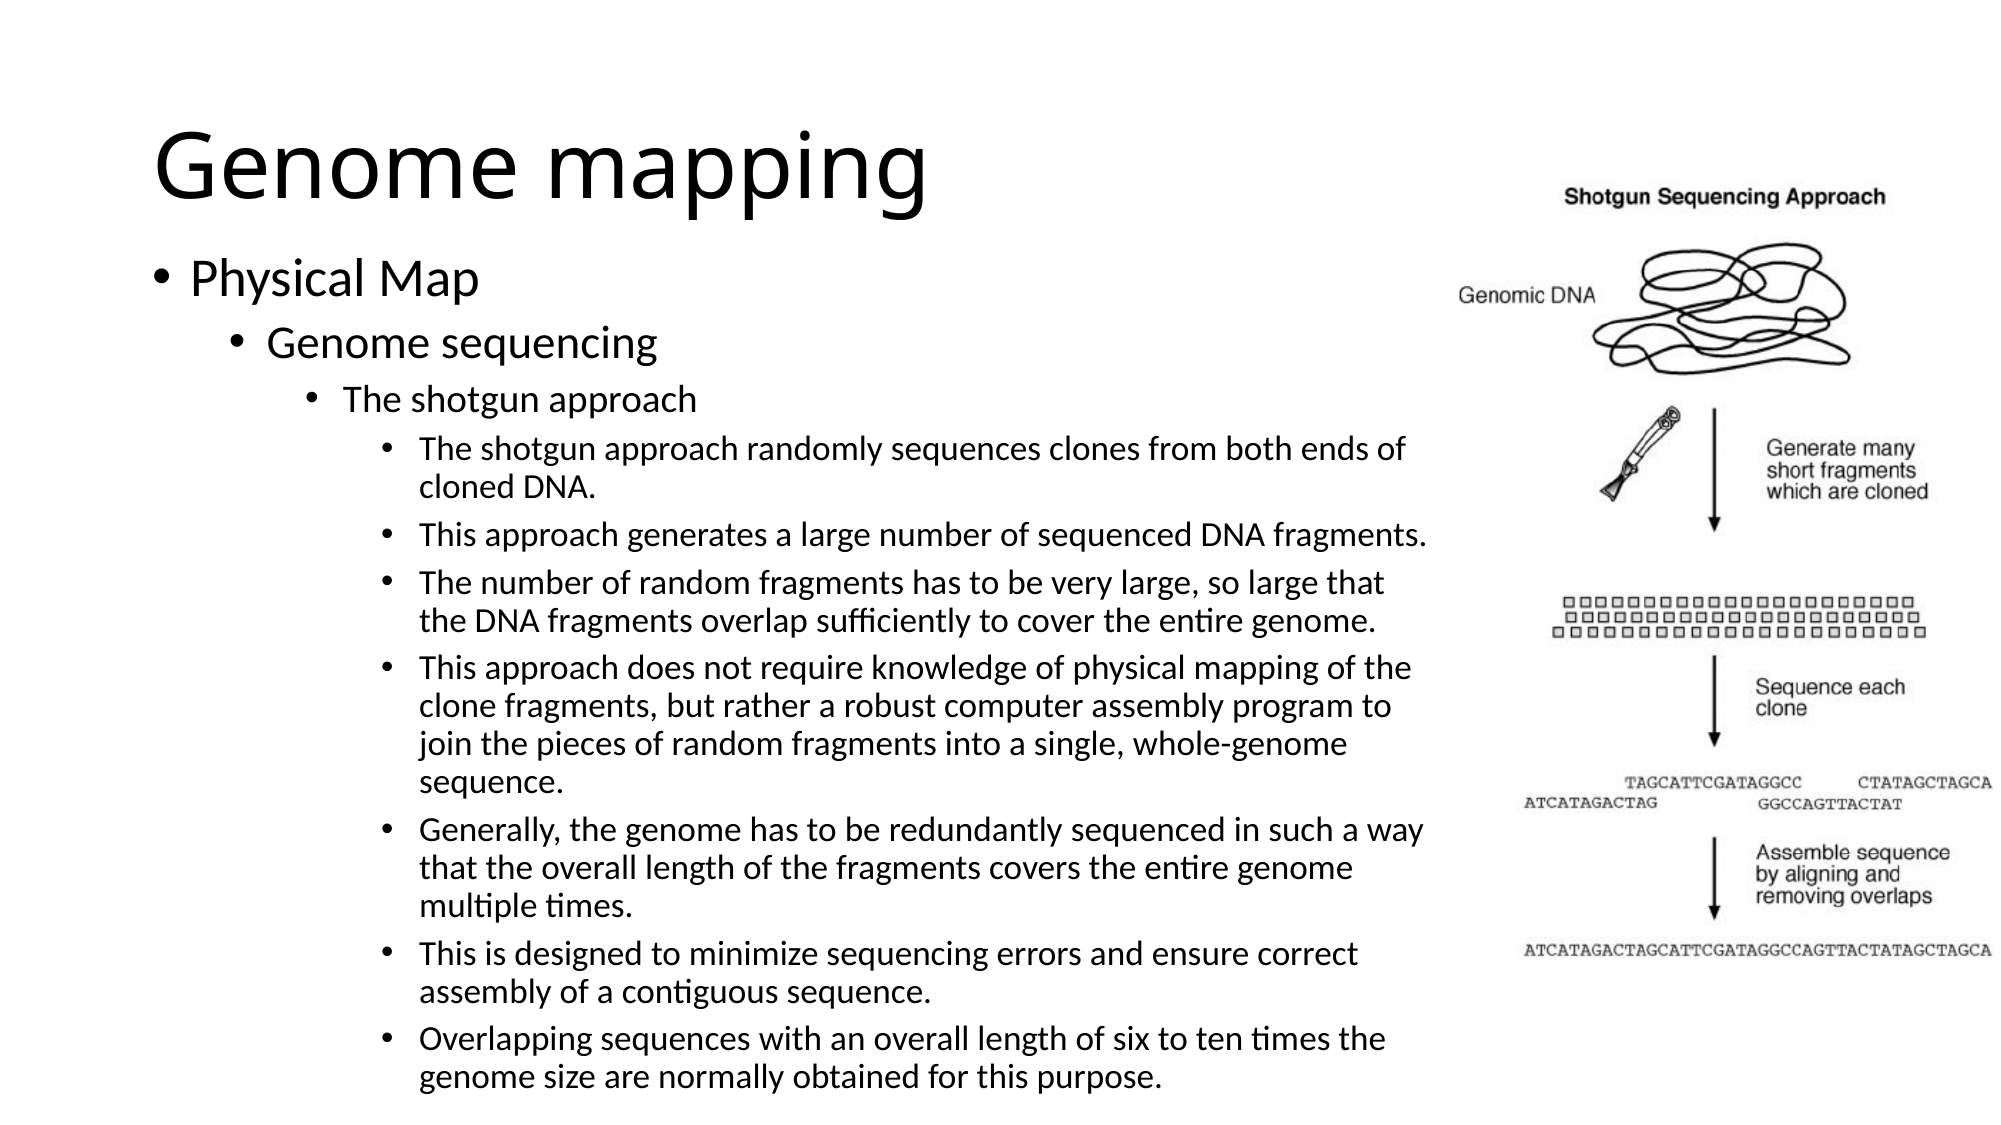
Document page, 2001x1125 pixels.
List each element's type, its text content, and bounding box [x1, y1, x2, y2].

list Physical Map Genome sequencing The shotgun approach The shotgun approach randomly sequences clones from both ends of cloned DNA. This approach generates a large number of sequenced DNA fragments. The number of random fragments has to be very large, so large that the DNA fragments overlap sufficiently to cover the entire genome. This approach does not require knowledge of physical mapping of the clone fragments, but rather a robust computer assembly program to join the pieces of random fragments into a single, whole-genome sequence. Generally, the genome has to be redundantly sequenced in such a way that the overall length of the fragments covers the entire genome multiple times. This is designed to minimize sequencing errors and ensure correct assembly of a contiguous sequence. Overlapping sequences with an overall length of six to ten times the genome size are normally obtained for this purpose. [137, 241, 1453, 1125]
title Genome mapping [137, 59, 1863, 278]
picture [1455, 165, 2000, 959]
